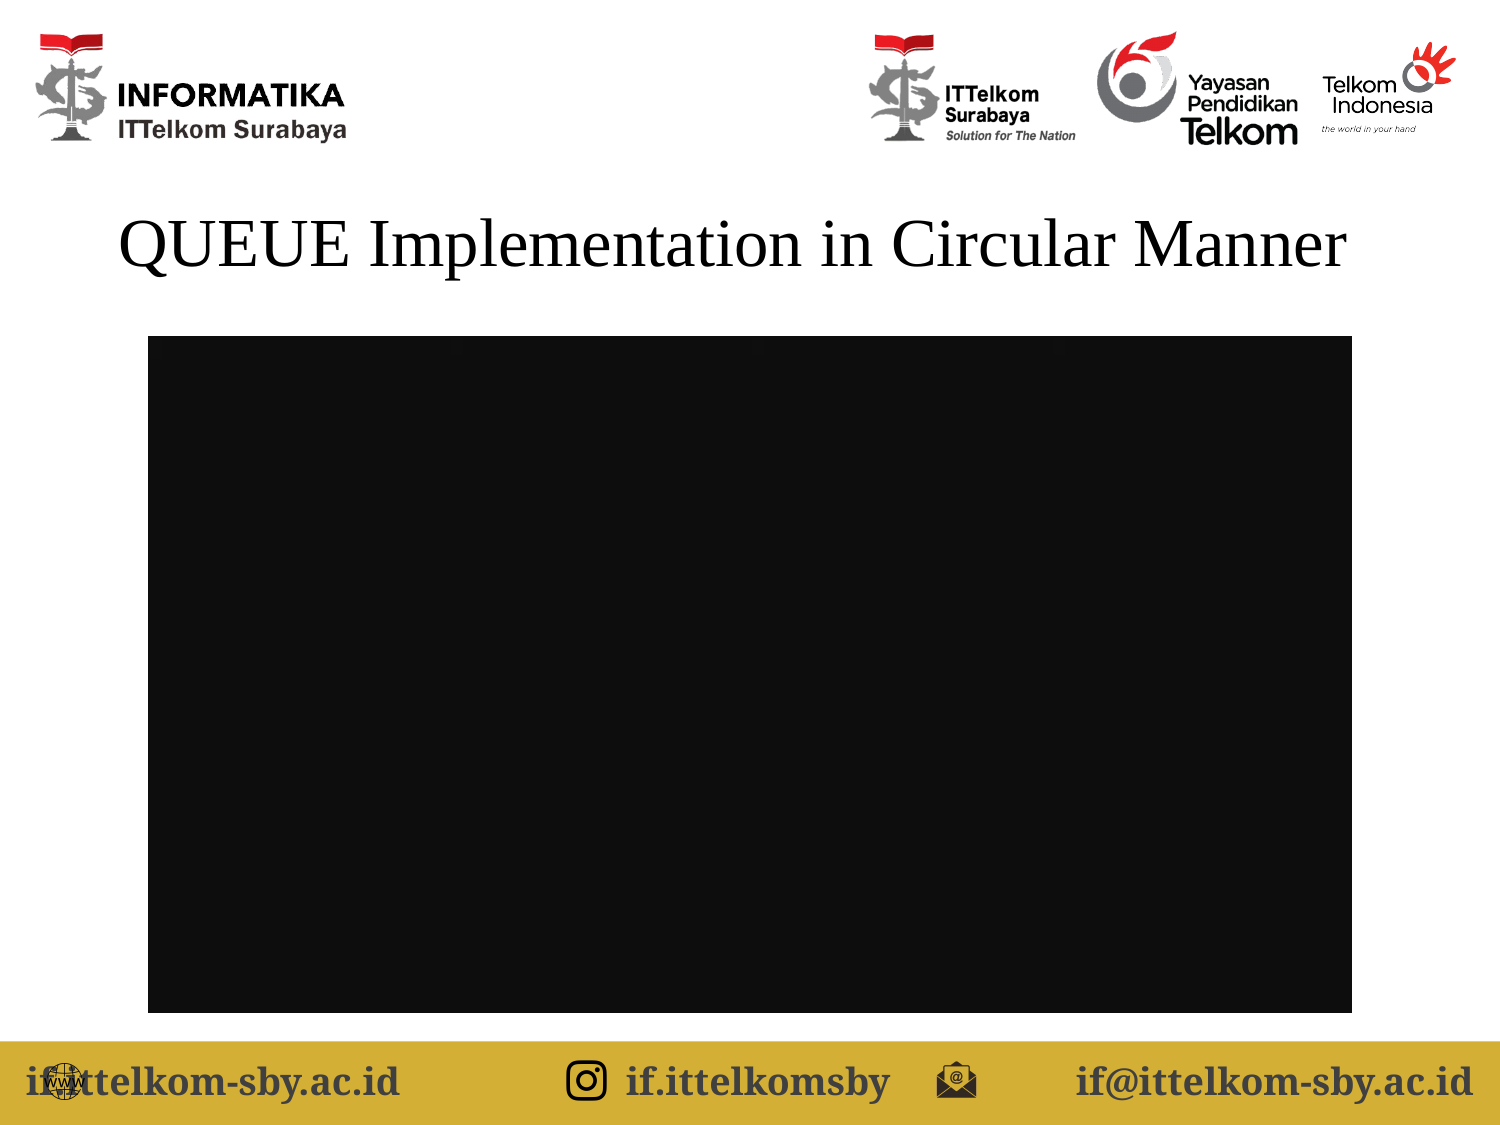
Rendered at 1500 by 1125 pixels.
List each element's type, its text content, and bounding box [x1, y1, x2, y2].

picture [1312, 28, 1466, 147]
picture [33, 28, 351, 147]
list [147, 335, 1353, 1014]
picture [867, 28, 1082, 147]
title QUEUE Implementation in Circular Manner [103, 174, 1397, 313]
picture [1094, 28, 1300, 147]
